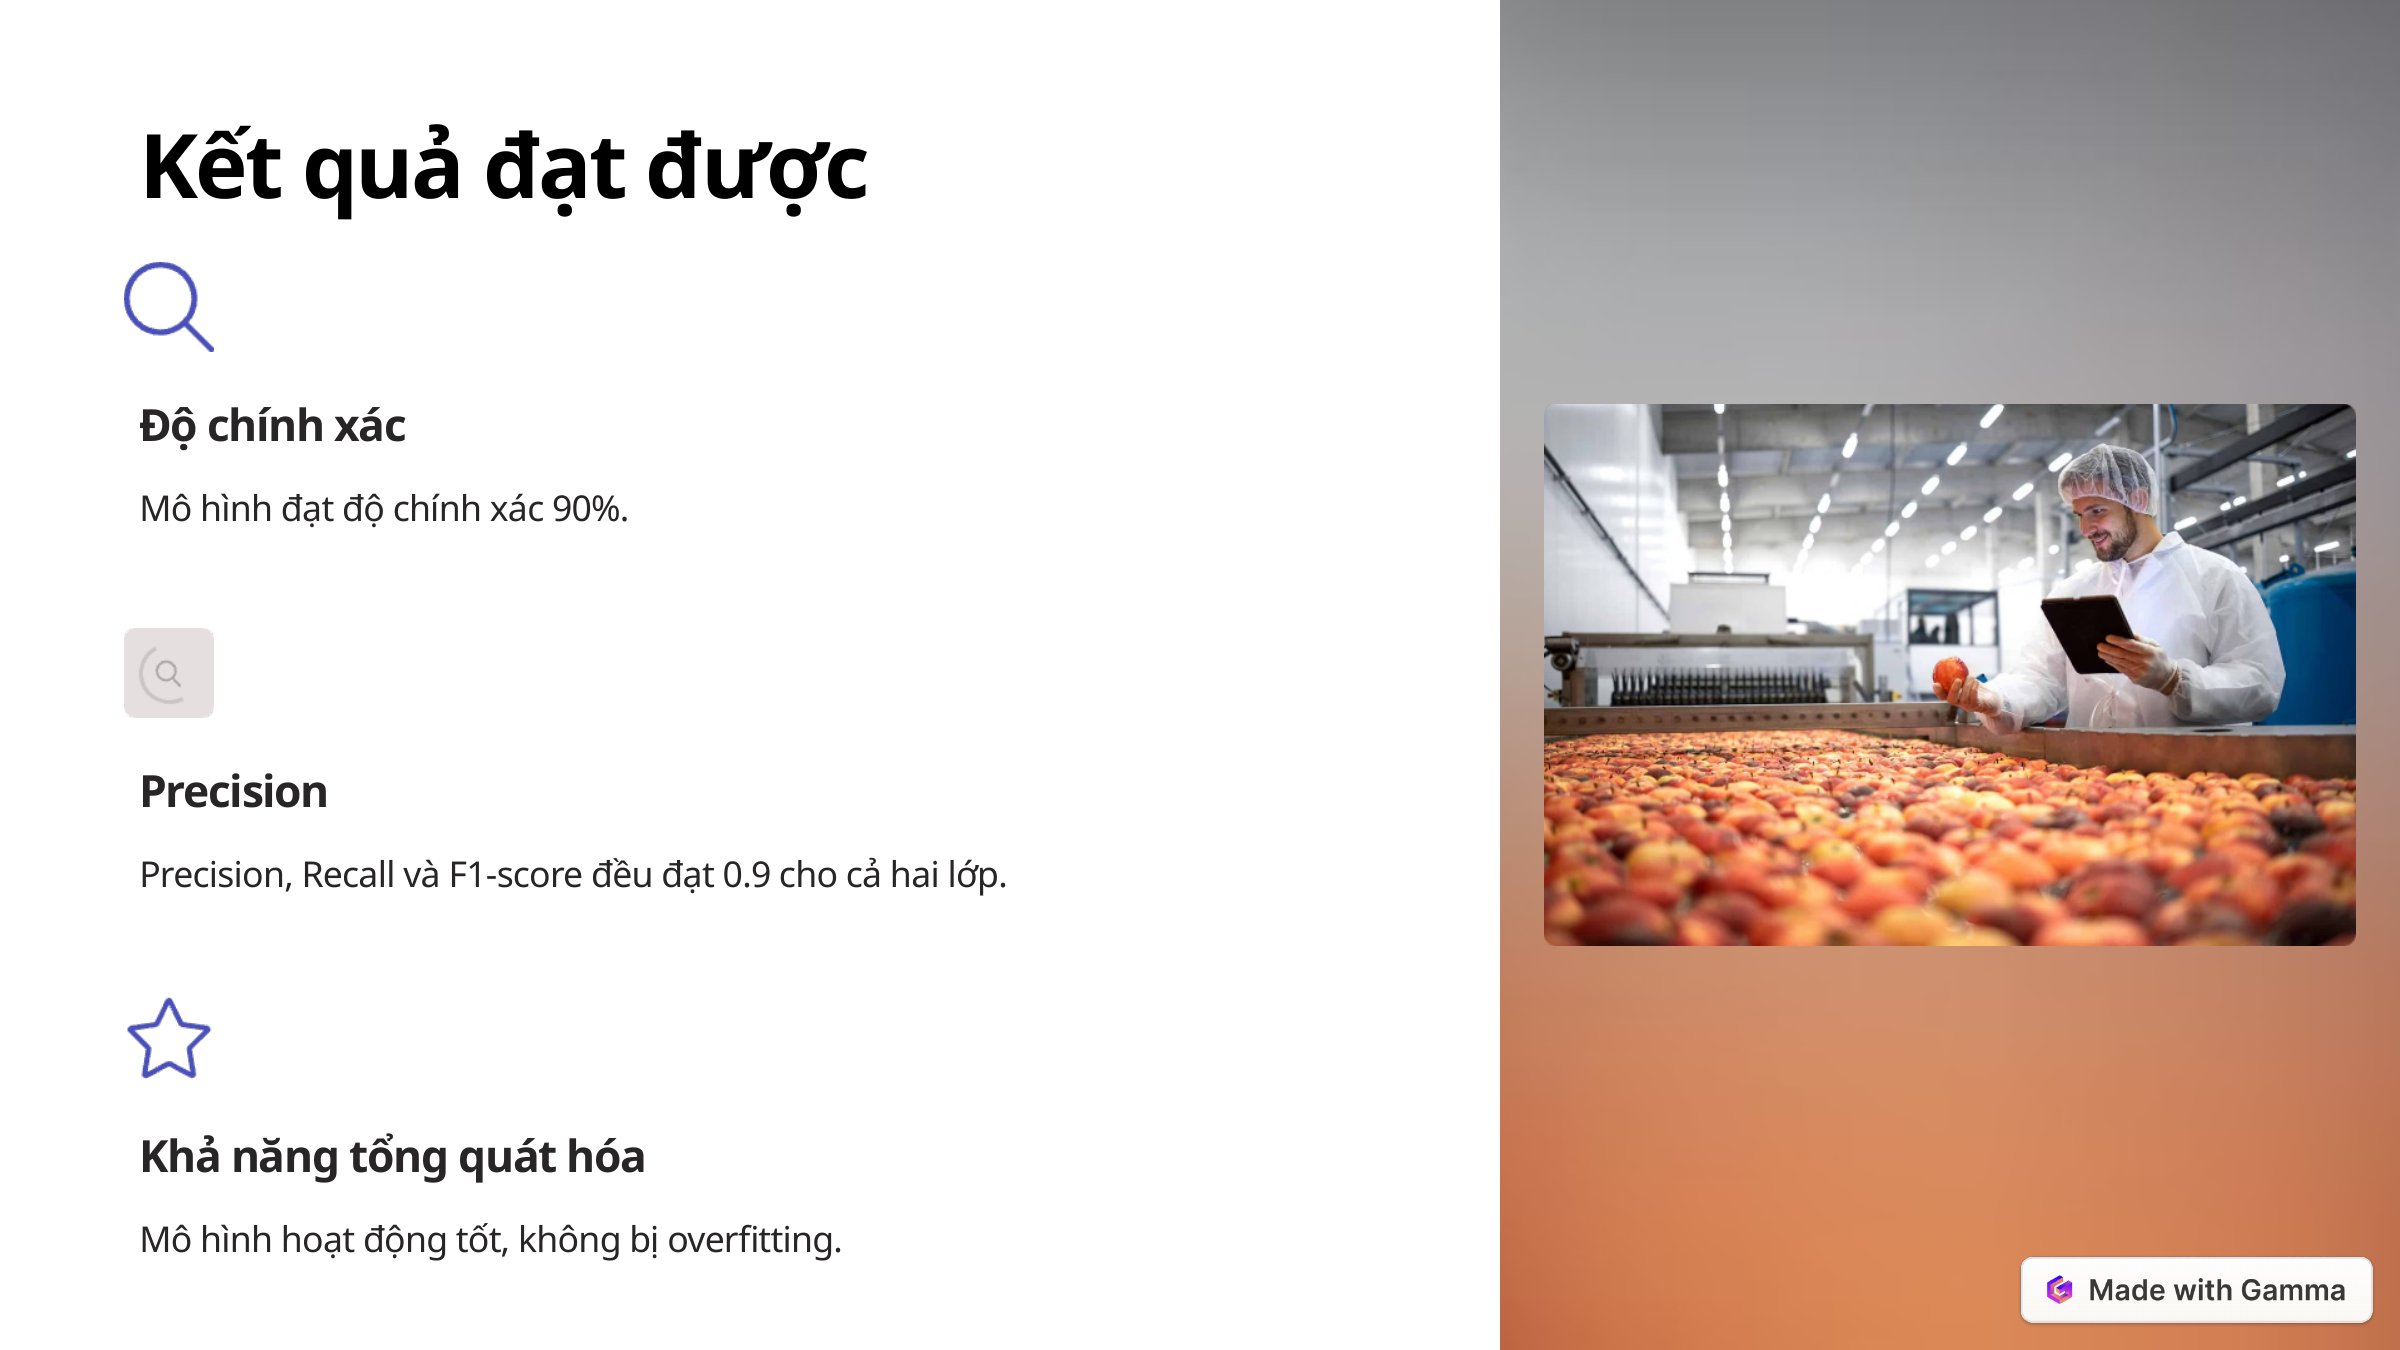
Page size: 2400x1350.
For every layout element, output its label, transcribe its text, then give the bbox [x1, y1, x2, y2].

picture [124, 262, 214, 352]
text_box Độ chính xác [124, 387, 570, 443]
picture [124, 993, 214, 1083]
text_box Precision [124, 752, 570, 809]
text_box Mô hình đạt độ chính xác 90%. [124, 464, 1376, 522]
text_box [0, 0, 1499, 1350]
text_box Kết quả đạt được [124, 97, 1016, 210]
text_box Khả năng tổng quát hóa [124, 1118, 611, 1175]
picture [1499, 0, 2400, 1350]
picture [124, 628, 214, 718]
text_box Mô hình hoạt động tốt, không bị overfitting. [124, 1195, 1376, 1253]
text_box Precision, Recall và F1-score đều đạt 0.9 cho cả hai lớp. [124, 829, 1376, 887]
